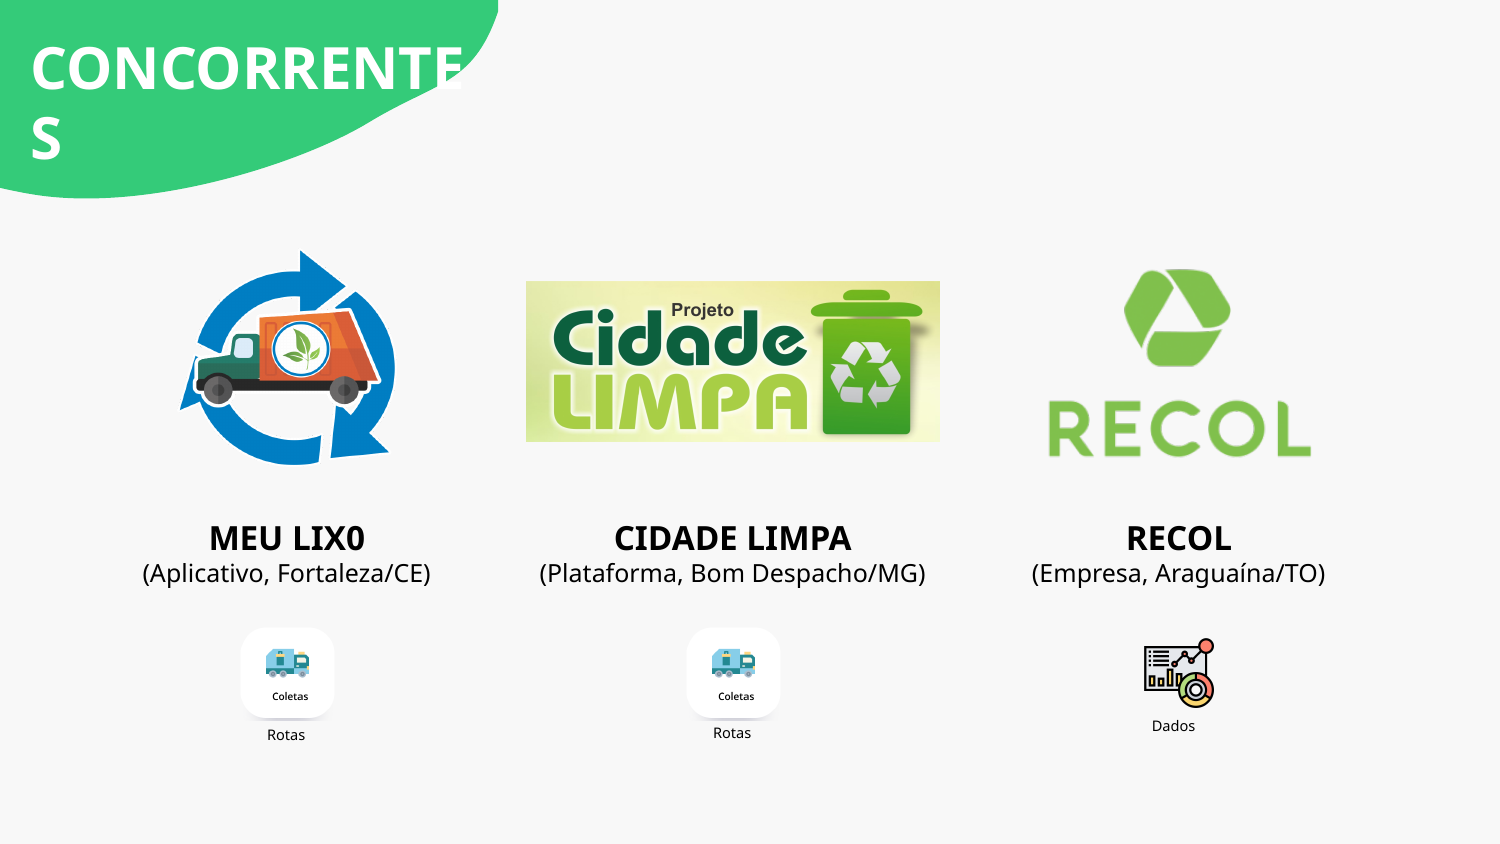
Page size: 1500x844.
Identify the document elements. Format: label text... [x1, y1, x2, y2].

picture [680, 622, 786, 721]
text_box Rotas [699, 730, 765, 810]
picture [1041, 244, 1317, 462]
picture [525, 281, 941, 442]
text_box Dados [1140, 715, 1207, 802]
text_box MEU LIX0 (Aplicativo, Fortaleza/CE) [59, 515, 505, 603]
text_box Rotas [253, 730, 319, 811]
picture [177, 248, 397, 468]
text_box [0, 0, 501, 201]
picture [1143, 637, 1215, 709]
text_box CONCORRENTES [30, 29, 486, 116]
picture [234, 622, 340, 721]
text_box RECOL (Empresa, Araguaína/TO) [951, 515, 1407, 603]
text_box CIDADE LIMPA (Plataforma, Bom Despacho/MG) [505, 515, 951, 603]
